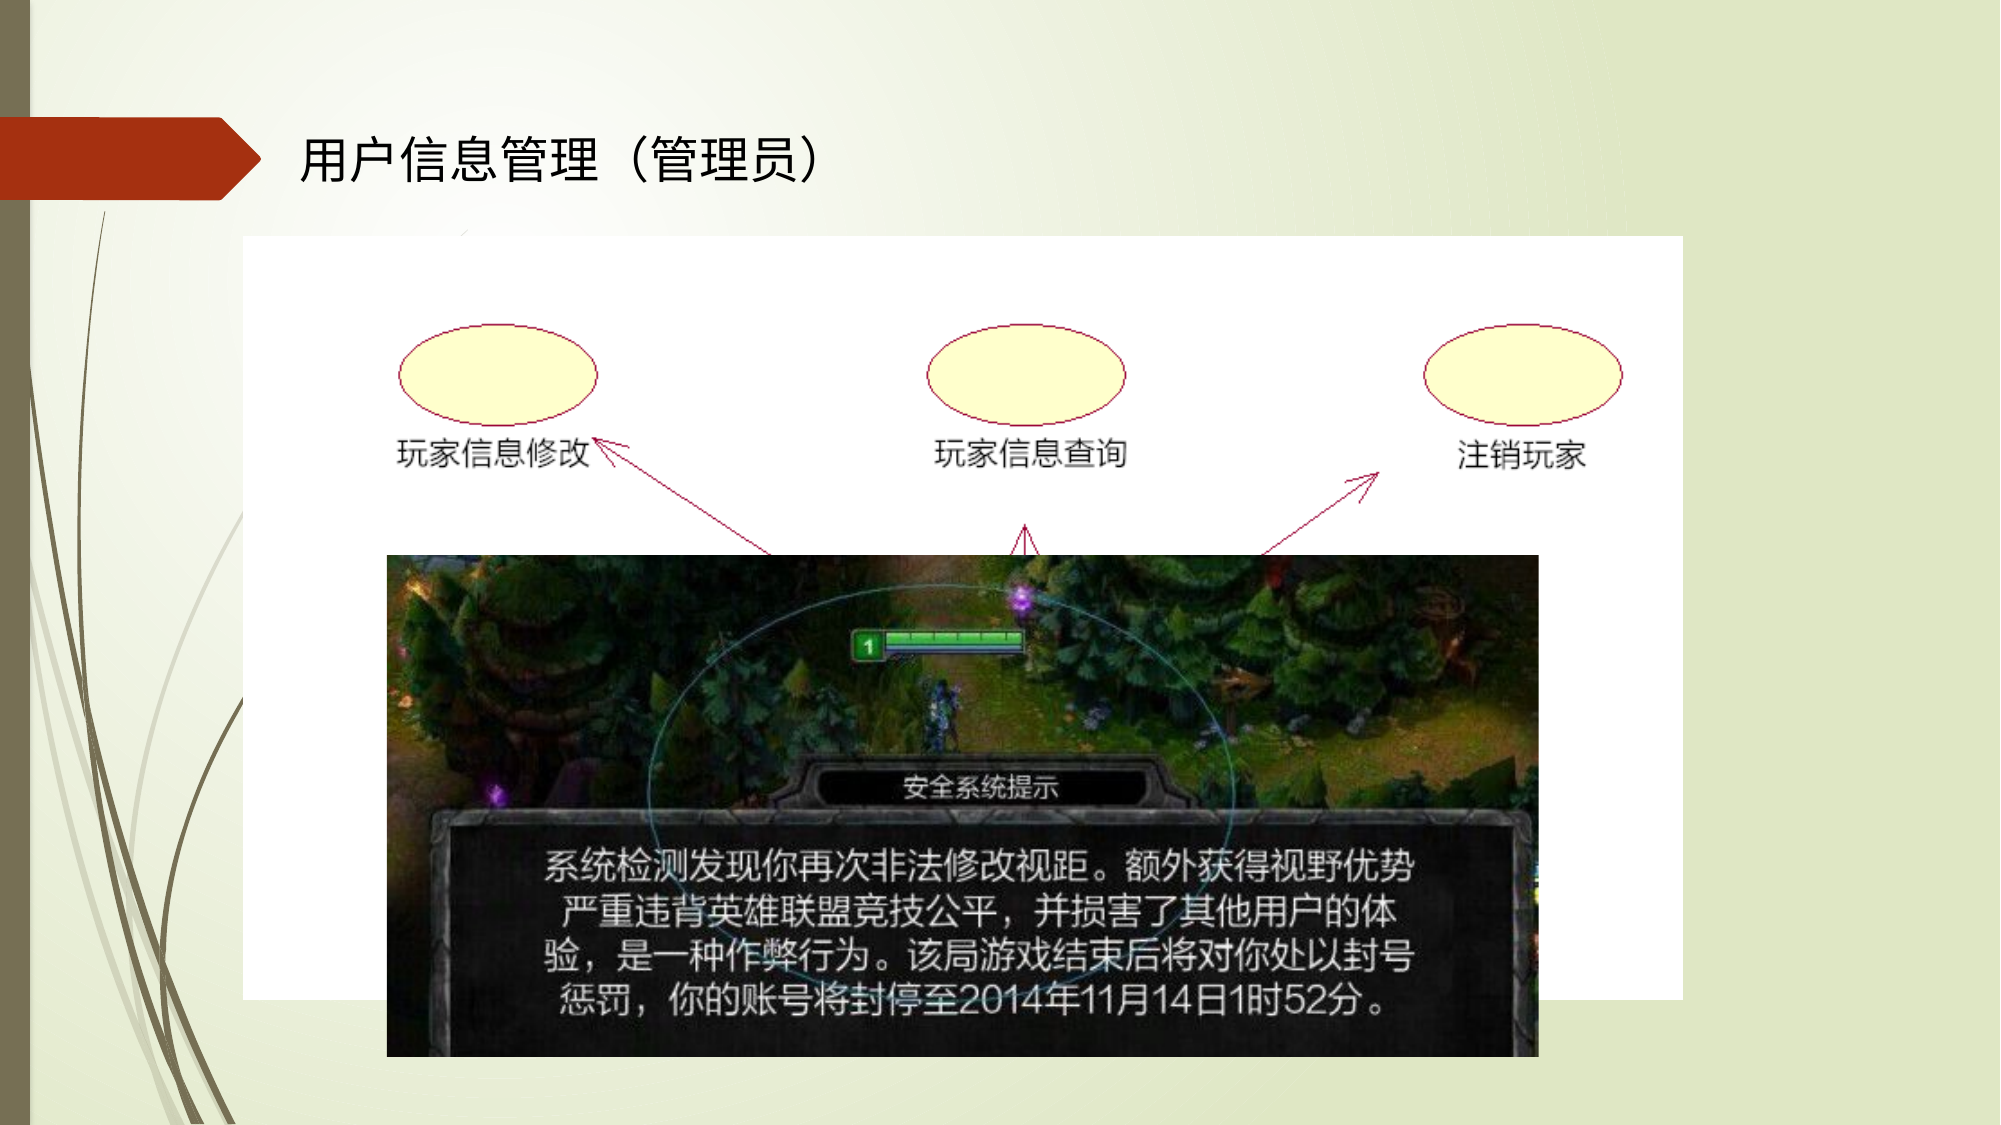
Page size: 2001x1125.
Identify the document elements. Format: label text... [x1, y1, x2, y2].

text_box 用户信息管理（管理员） [284, 121, 879, 197]
picture [242, 236, 1683, 1057]
